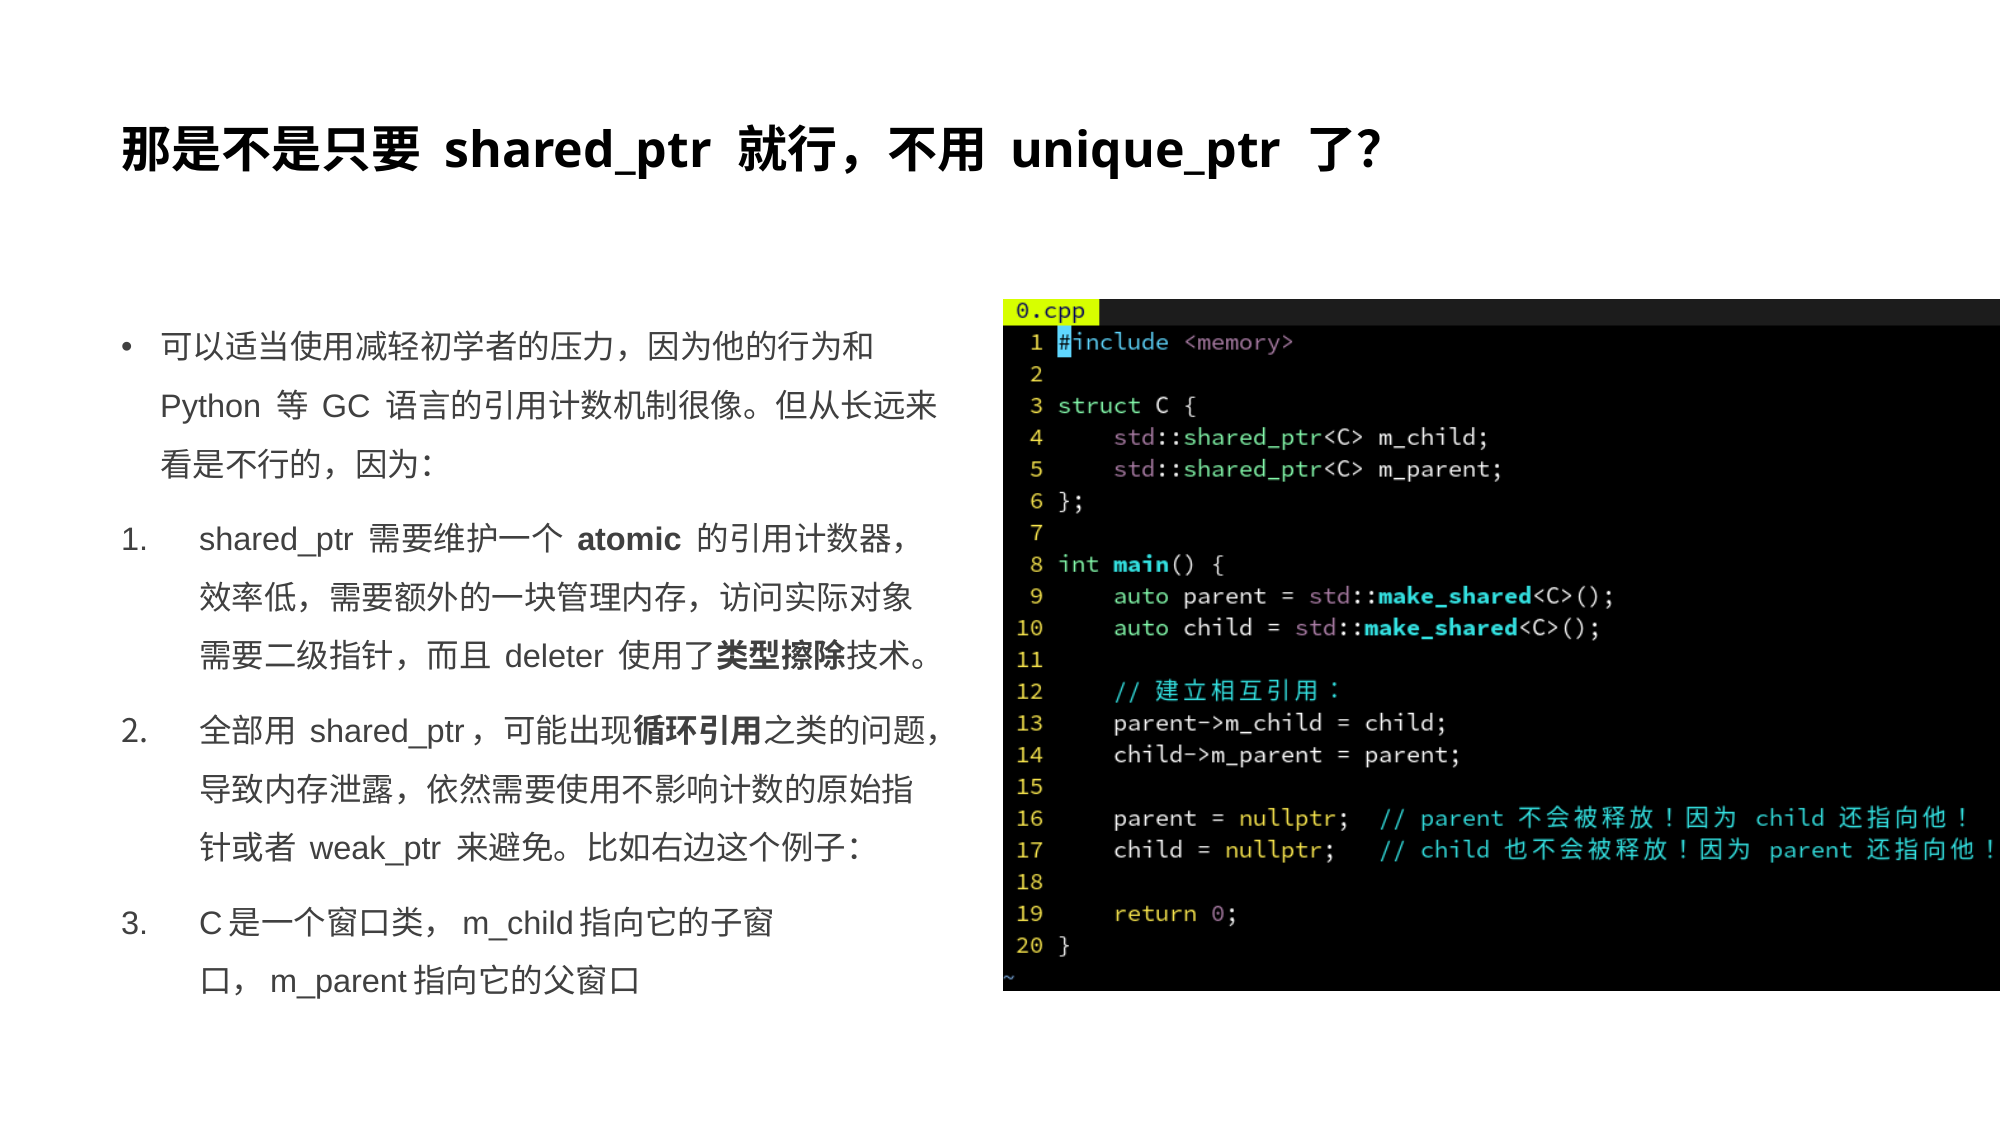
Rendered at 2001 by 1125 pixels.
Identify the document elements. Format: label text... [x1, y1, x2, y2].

title 那是不是只要 shared_ptr 就行，不用 unique_ptr 了？ [106, 42, 1832, 260]
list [1003, 299, 2000, 991]
list 可以适当使用减轻初学者的压力，因为他的行为和 Python 等 GC 语言的引用计数机制很像。但从长远来看是不行的，因为： shared_ptr 需要维护一个 atomic 的引用计数器，效率低，需要额外的一块管理内存，访问实际对象需要二级指针，而且 deleter 使用了类型擦除技术。 全部用 shared_ptr，可能出现循环引用之类的问题，导致内存泄露，依然需要使用不影响计数的原始指针或者 weak_ptr 来避免。比如右边这个例子： C是一个窗口类，m_child指向它的子窗口，m_parent指向它的父窗口 [106, 299, 957, 1014]
